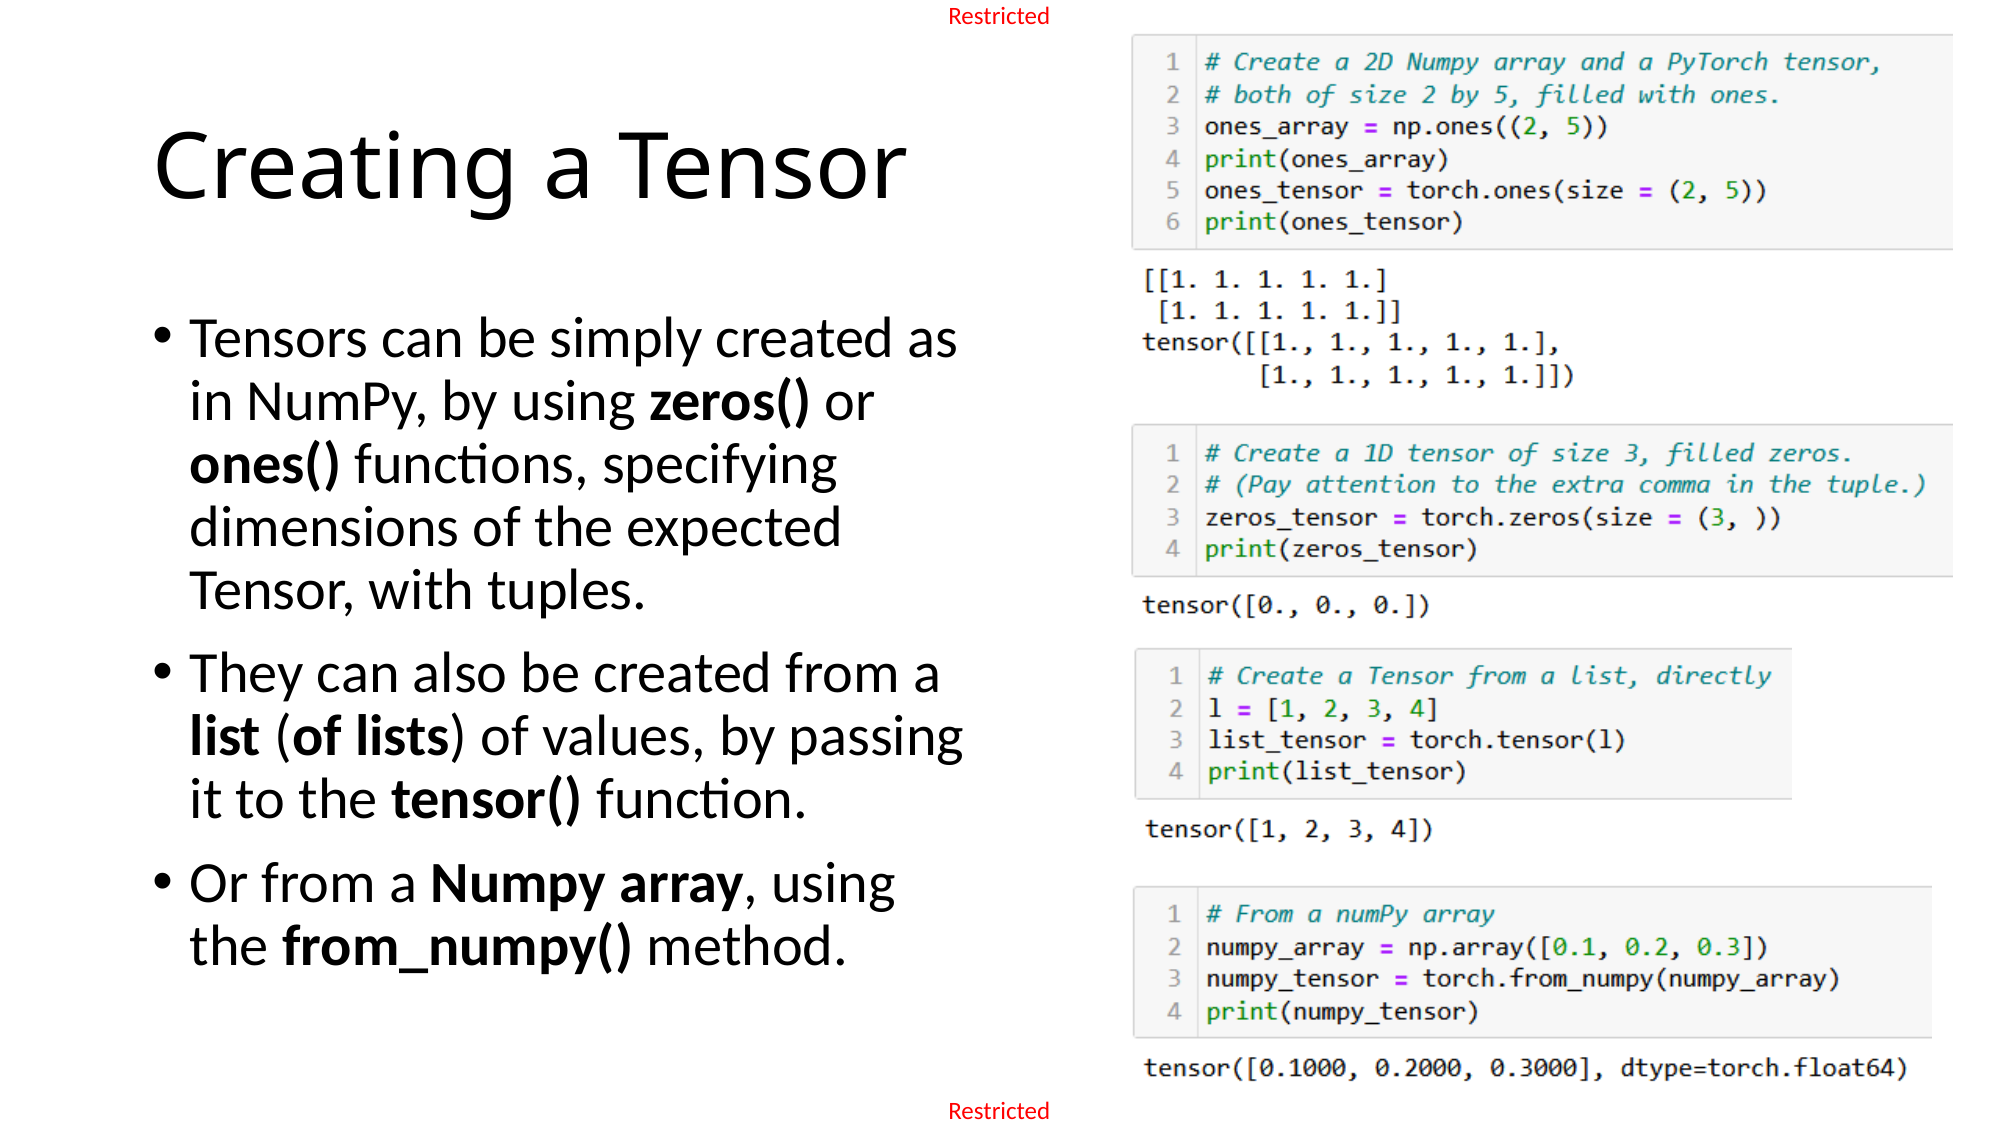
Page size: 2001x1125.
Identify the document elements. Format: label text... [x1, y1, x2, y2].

picture [1127, 880, 1932, 1089]
list Tensors can be simply created as in NumPy, by using zeros() or ones() functions, specifying dimensions of the expected Tensor, with tuples. They can also be created from a list (of lists) of values, by passing it to the tensor() function. Or from a Numpy array, using the from_numpy() method. [137, 299, 988, 1125]
picture [1127, 14, 1953, 626]
title Creating a Tensor [137, 59, 1127, 278]
picture [1127, 628, 1792, 850]
